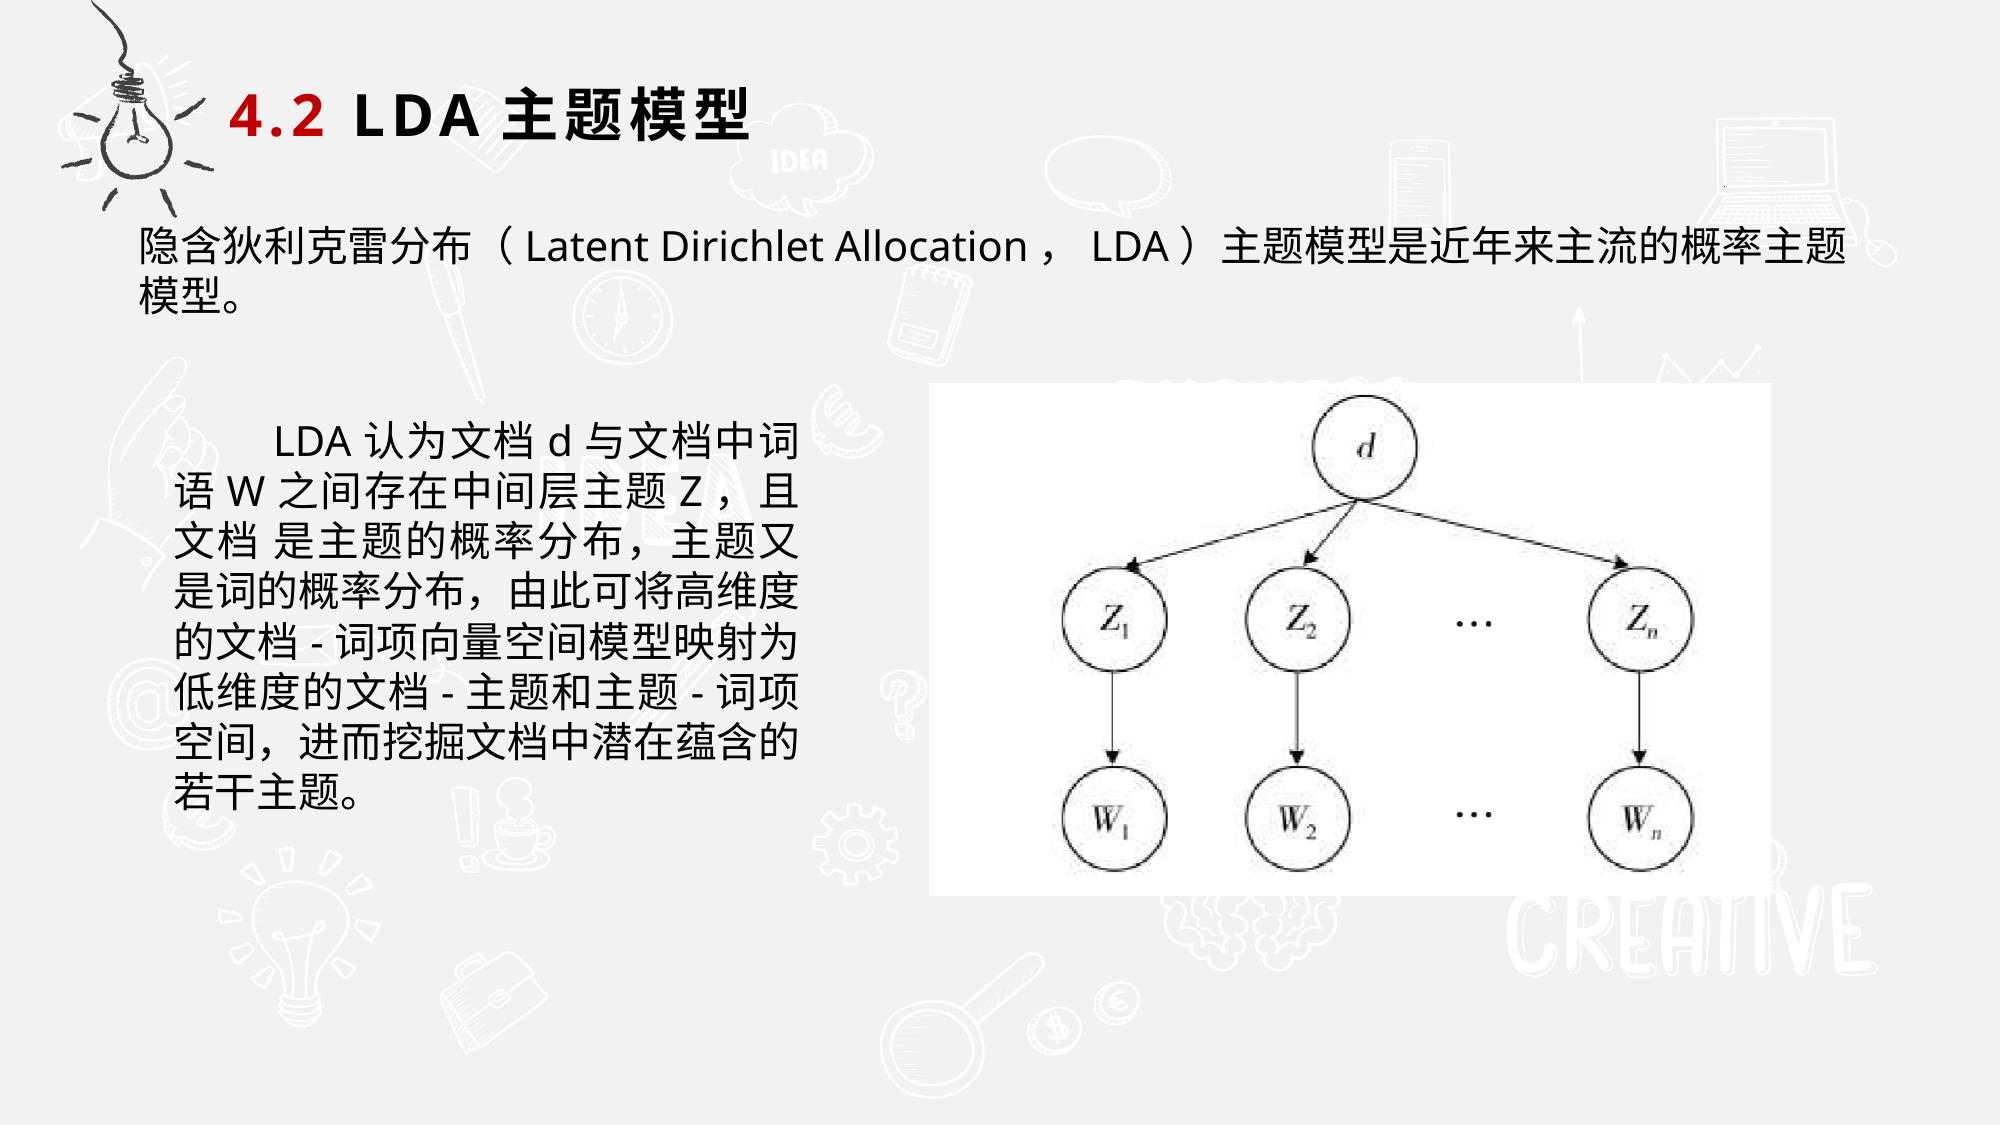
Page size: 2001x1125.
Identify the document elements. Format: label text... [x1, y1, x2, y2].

picture [929, 383, 1771, 896]
text_box 隐含狄利克雷分布（Latent Dirichlet Allocation，LDA）主题模型是近年来主流的概率主题模型。 [124, 212, 1876, 328]
text_box LDA认为文档d与文档中词语W之间存在中间层主题Z，且文档 是主题的概率分布，主题又是词的概率分布，由此可将高维度的文档-词项向量空间模型映射为低维度的文档-主题和主题-词项空间，进而挖掘文档中潜在蕴含的若干主题。 [158, 407, 815, 823]
text_box 4.2 LDA主题模型 [214, 70, 767, 156]
